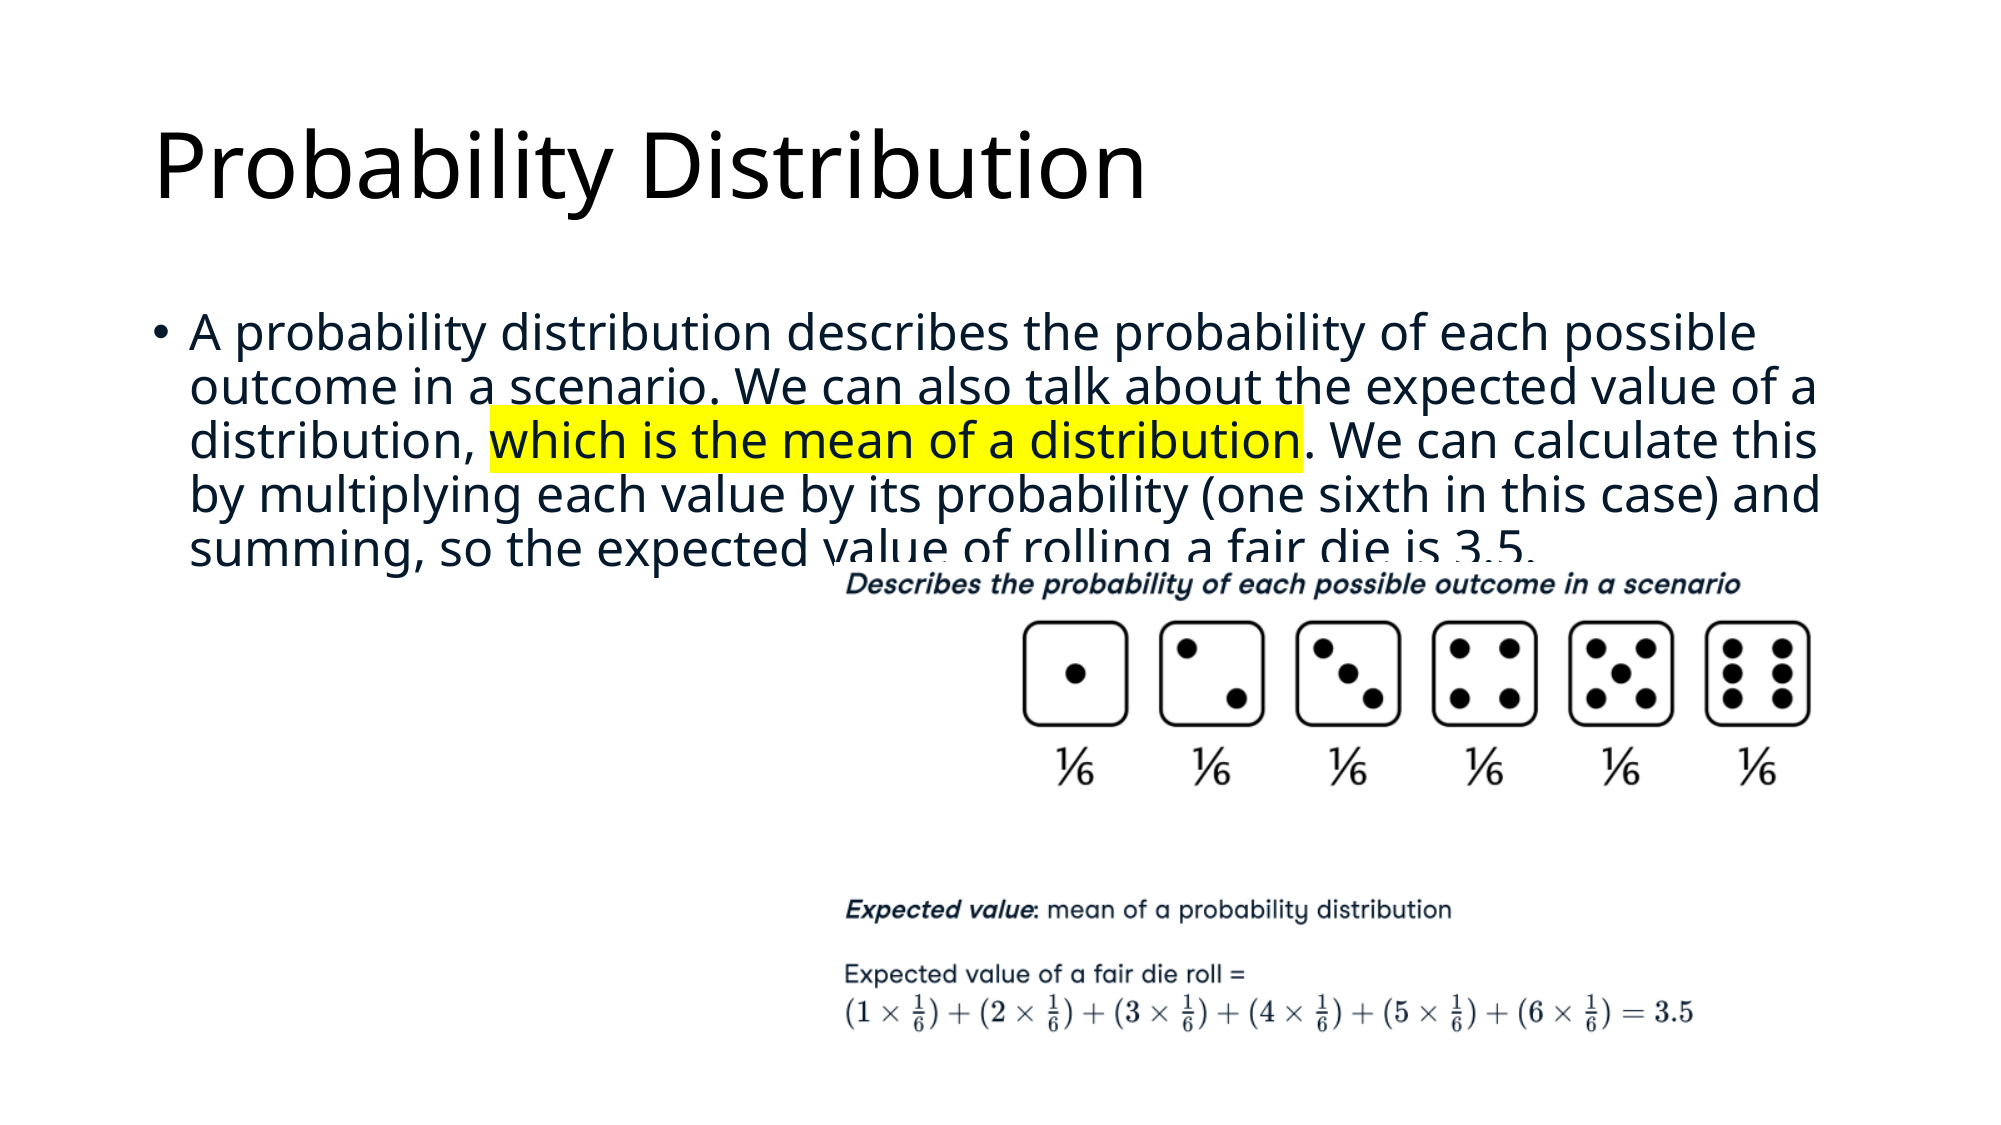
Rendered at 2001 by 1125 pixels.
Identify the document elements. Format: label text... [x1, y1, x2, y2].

picture [834, 562, 1842, 1059]
title Probability Distribution [137, 59, 1863, 278]
list A probability distribution describes the probability of each possible outcome in a scenario. We can also talk about the expected value of a distribution, which is the mean of a distribution. We can calculate this by multiplying each value by its probability (one sixth in this case) and summing, so the expected value of rolling a fair die is 3.5. [137, 299, 1863, 1014]
